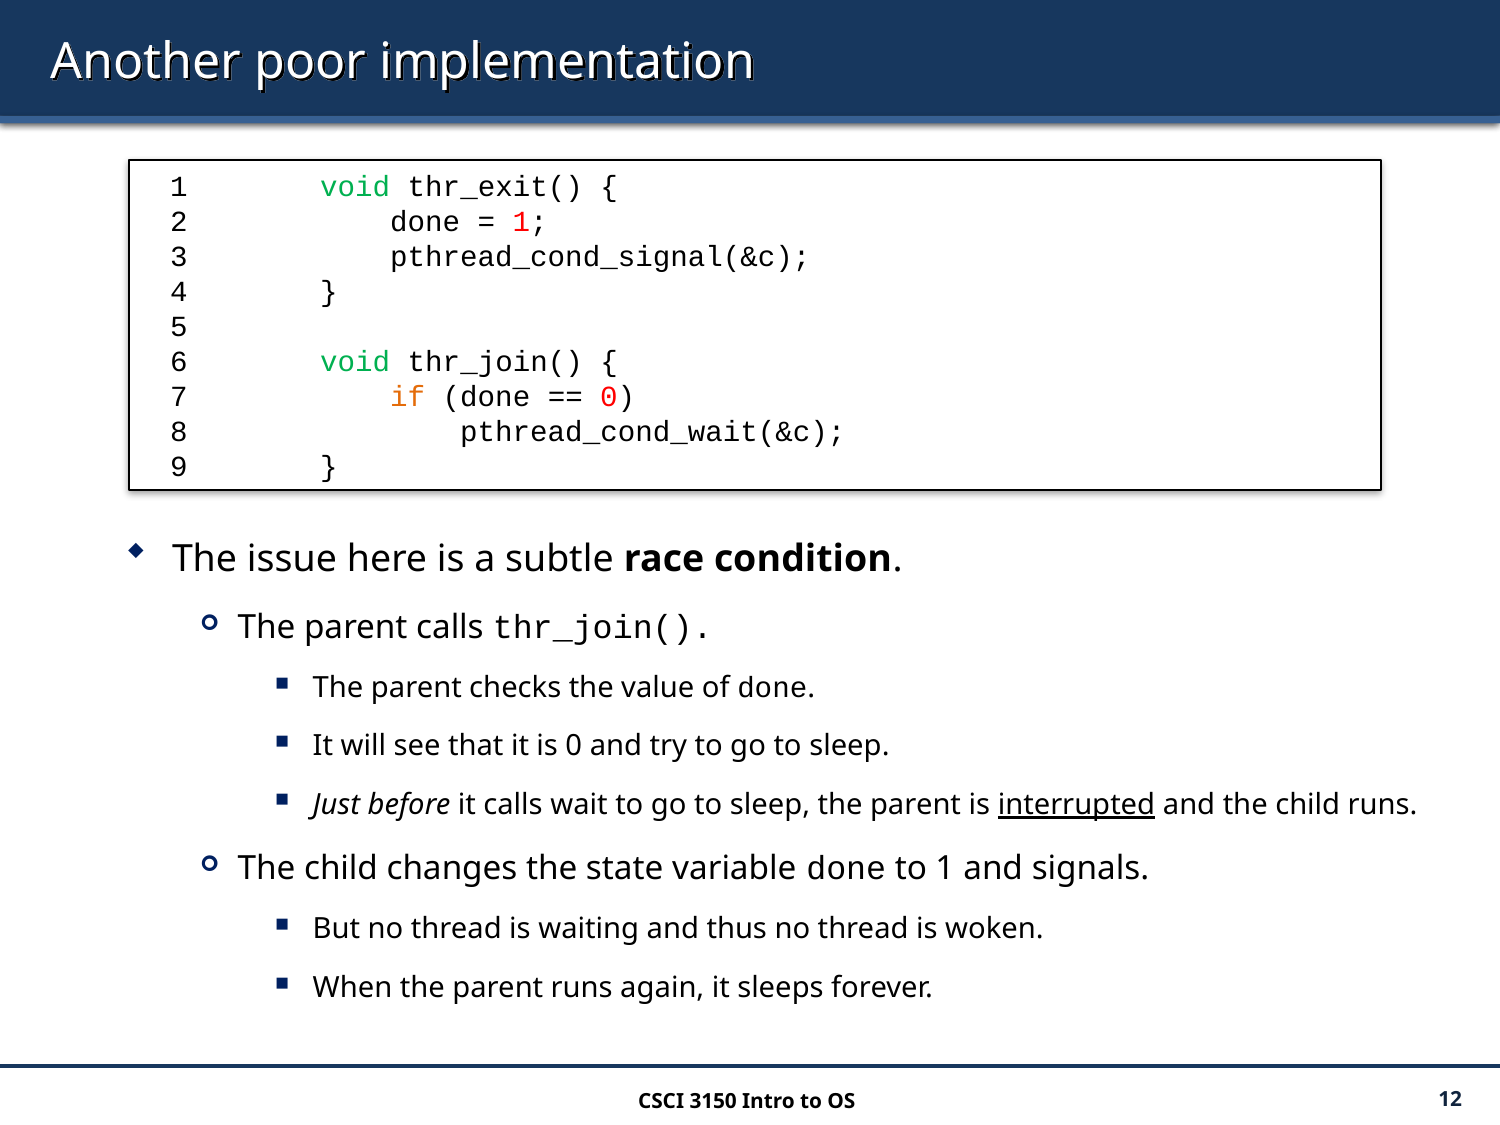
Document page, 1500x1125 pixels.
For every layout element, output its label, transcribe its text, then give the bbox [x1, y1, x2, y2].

list The issue here is a subtle race condition. The parent calls thr_join(). The parent checks the value of done. It will see that it is 0 and try to go to sleep. Just before it calls wait to go to sleep, the parent is interrupted and the child runs. The child changes the state variable done to 1 and signals. But no thread is waiting and thus no thread is woken. When the parent runs again, it sleeps forever. [34, 503, 1477, 1048]
title Another poor implementation [34, 10, 1477, 107]
slide_number 12 [1306, 1081, 1483, 1118]
text_box 1 void thr_exit() { 2 done = 1; 3 pthread_cond_signal(&c); 4 } 5 6 void thr_join() { 7 if (done == 0) 8 pthread_cond_wait(&c); 9 } [126, 157, 1384, 493]
footer CSCI 3150 Intro to OS [497, 1079, 997, 1117]
